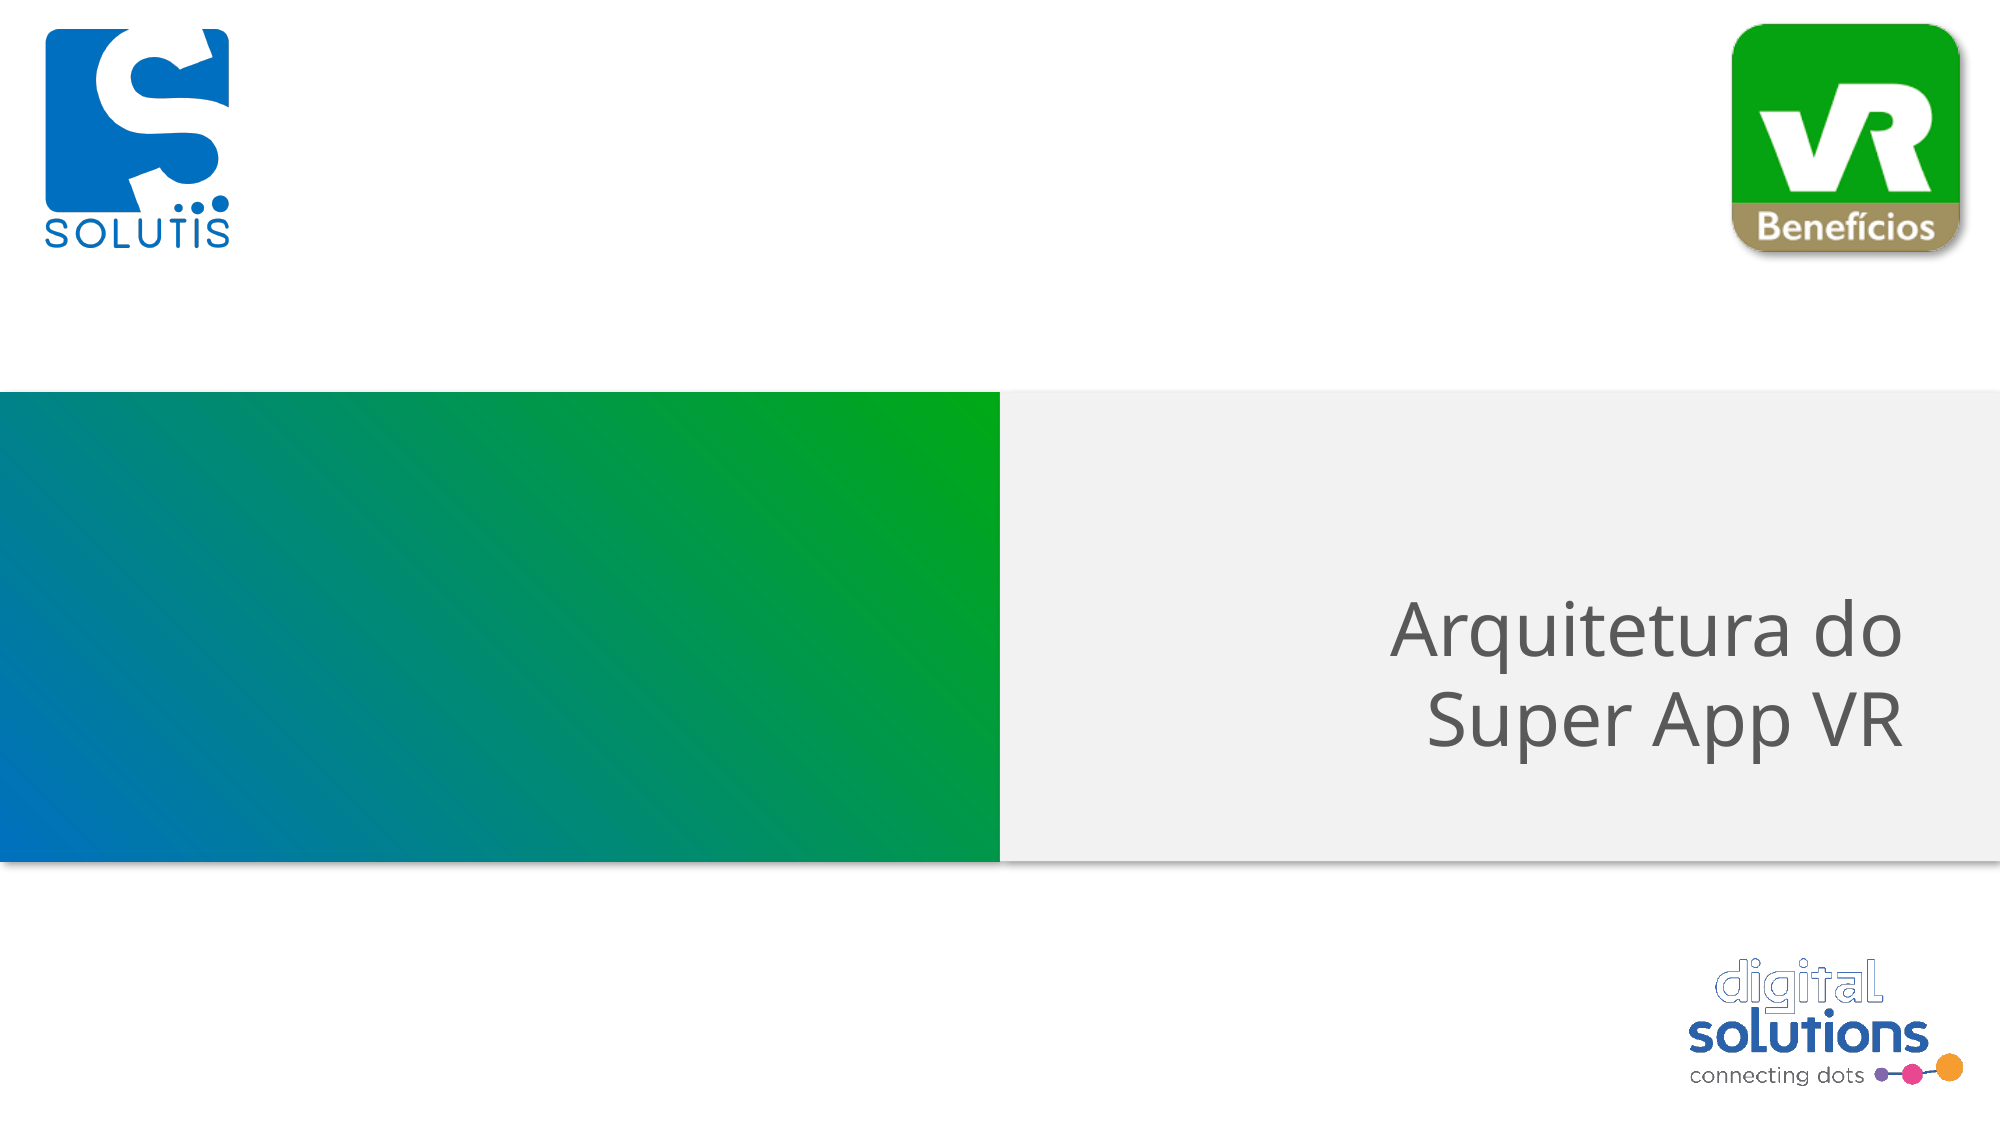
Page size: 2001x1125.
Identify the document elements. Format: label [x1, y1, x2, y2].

picture [44, 29, 229, 248]
picture [1689, 0, 2000, 295]
picture [1689, 958, 1963, 1086]
text_box [0, 392, 2000, 862]
